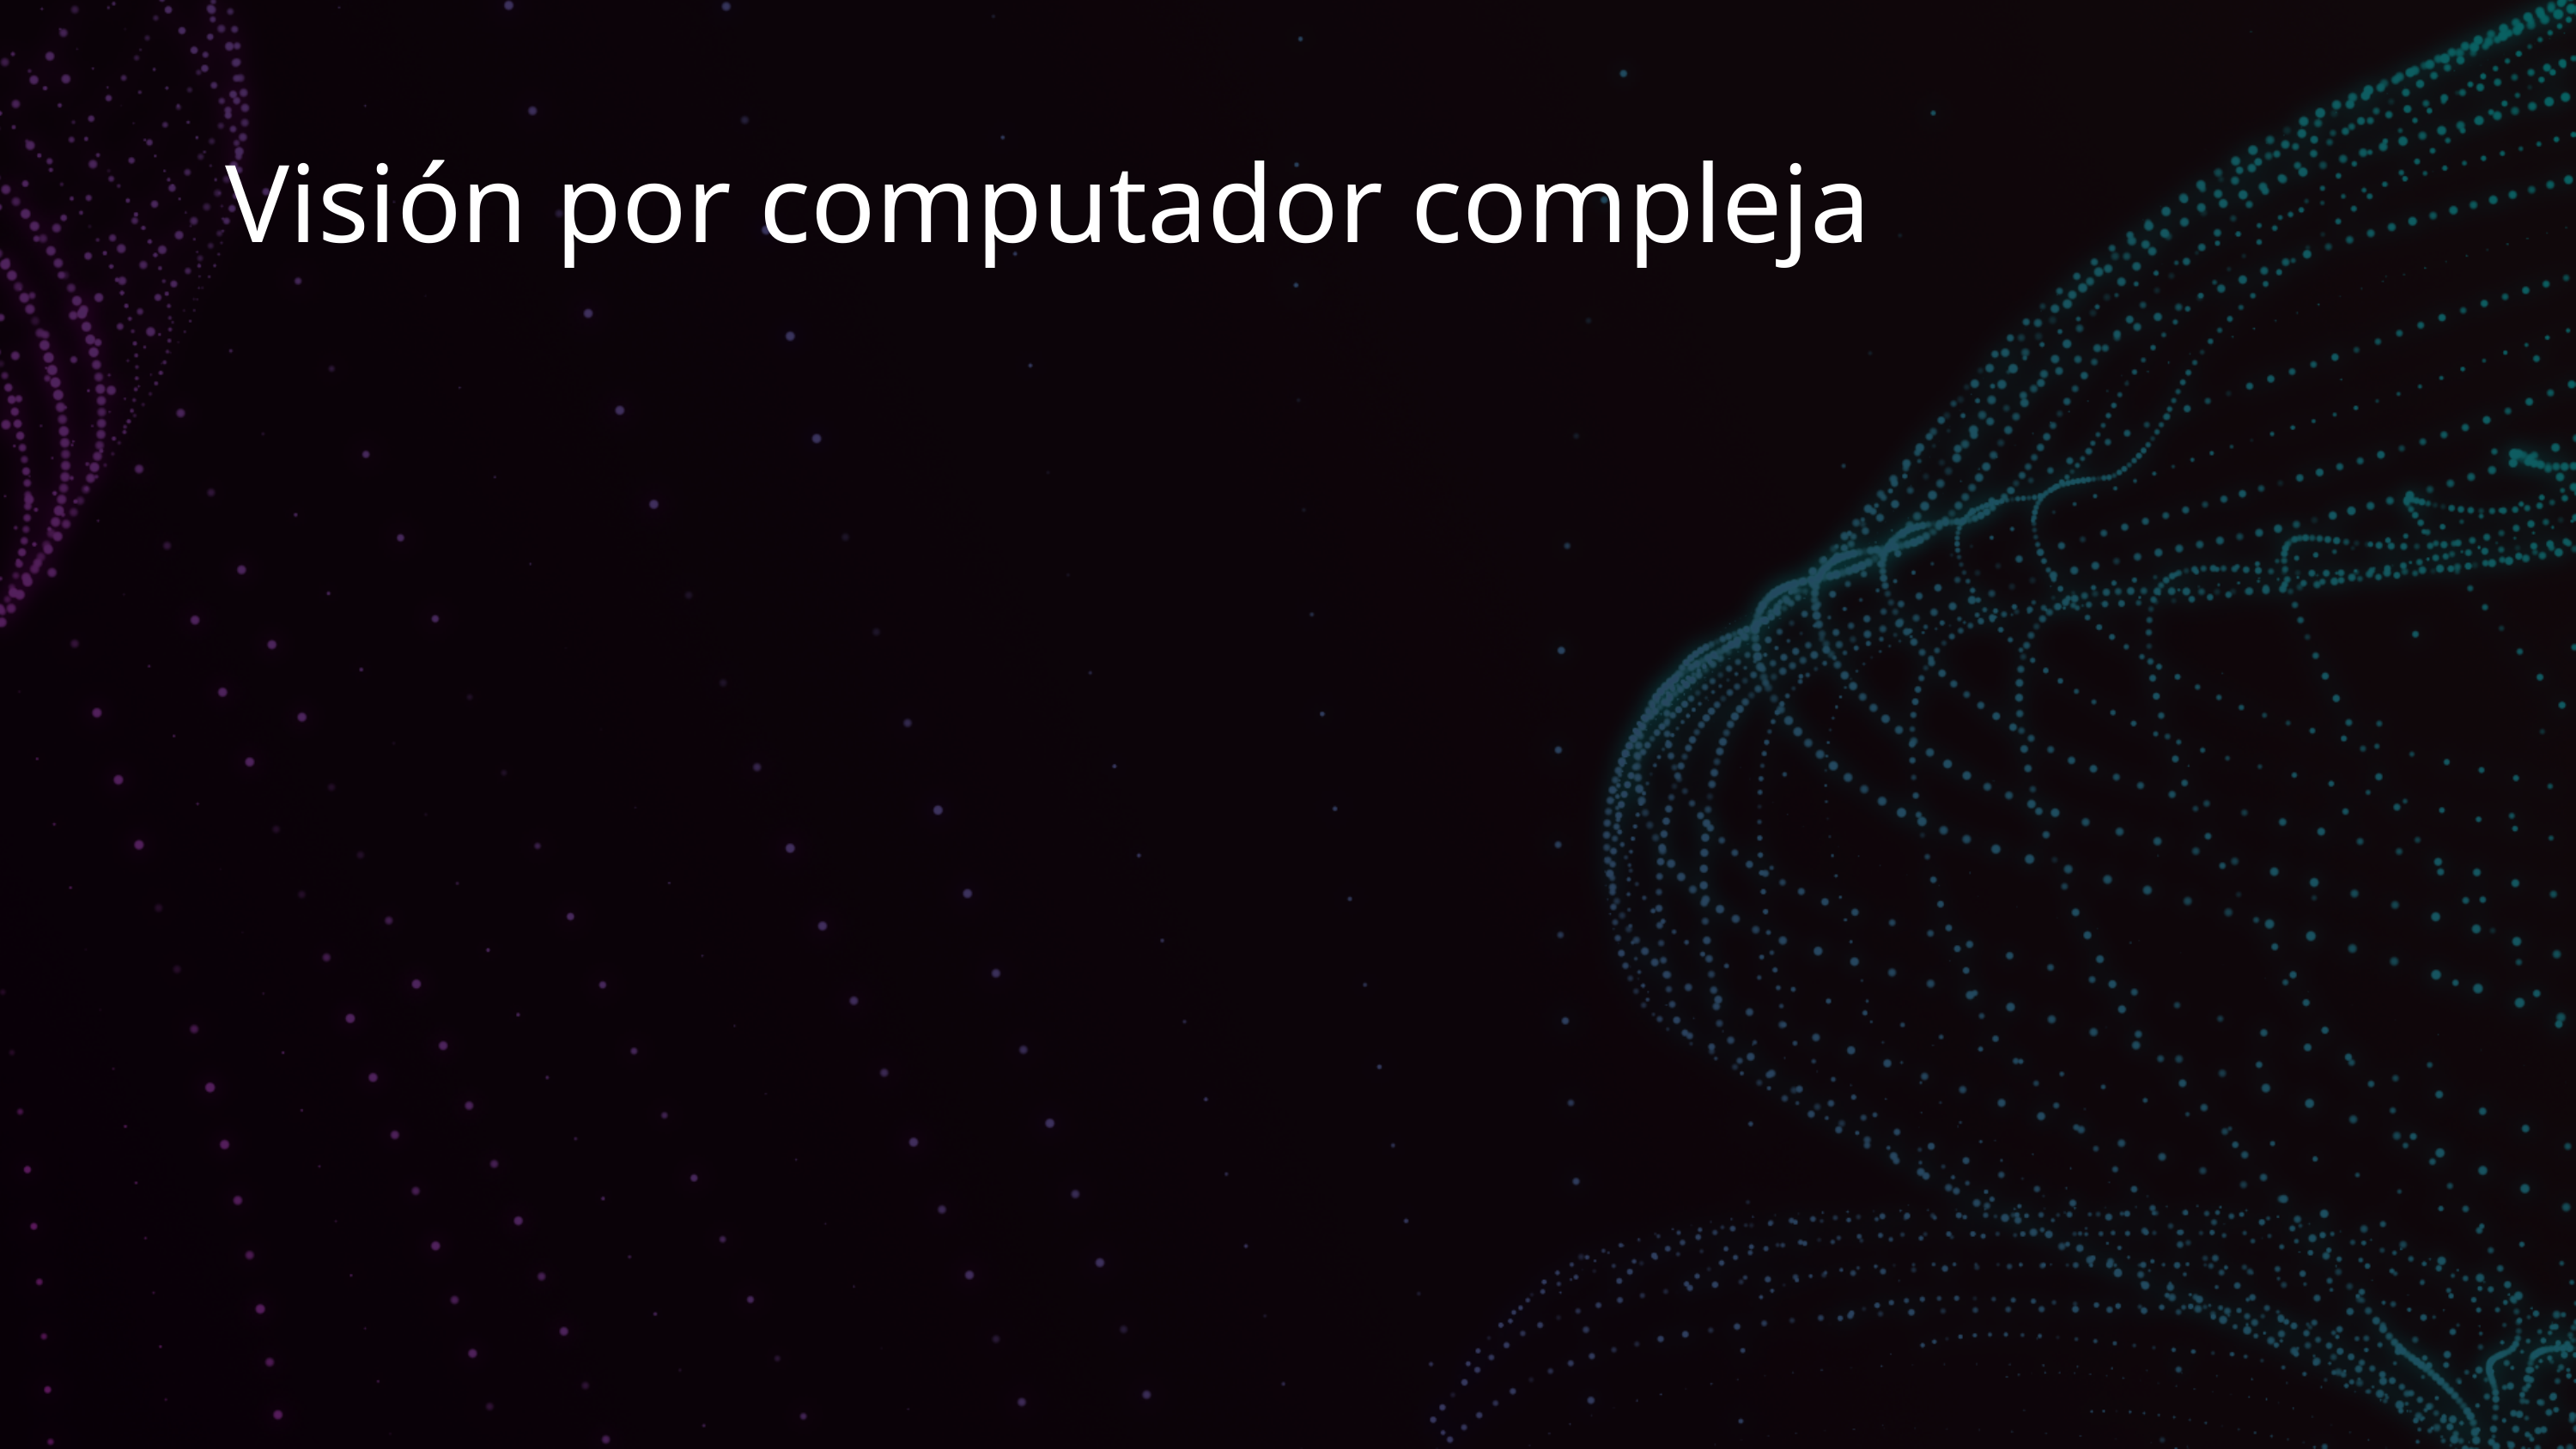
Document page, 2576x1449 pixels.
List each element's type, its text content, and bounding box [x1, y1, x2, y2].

text_box [0, 0, 2576, 1449]
text_box Visión por computador compleja [225, 171, 2250, 264]
